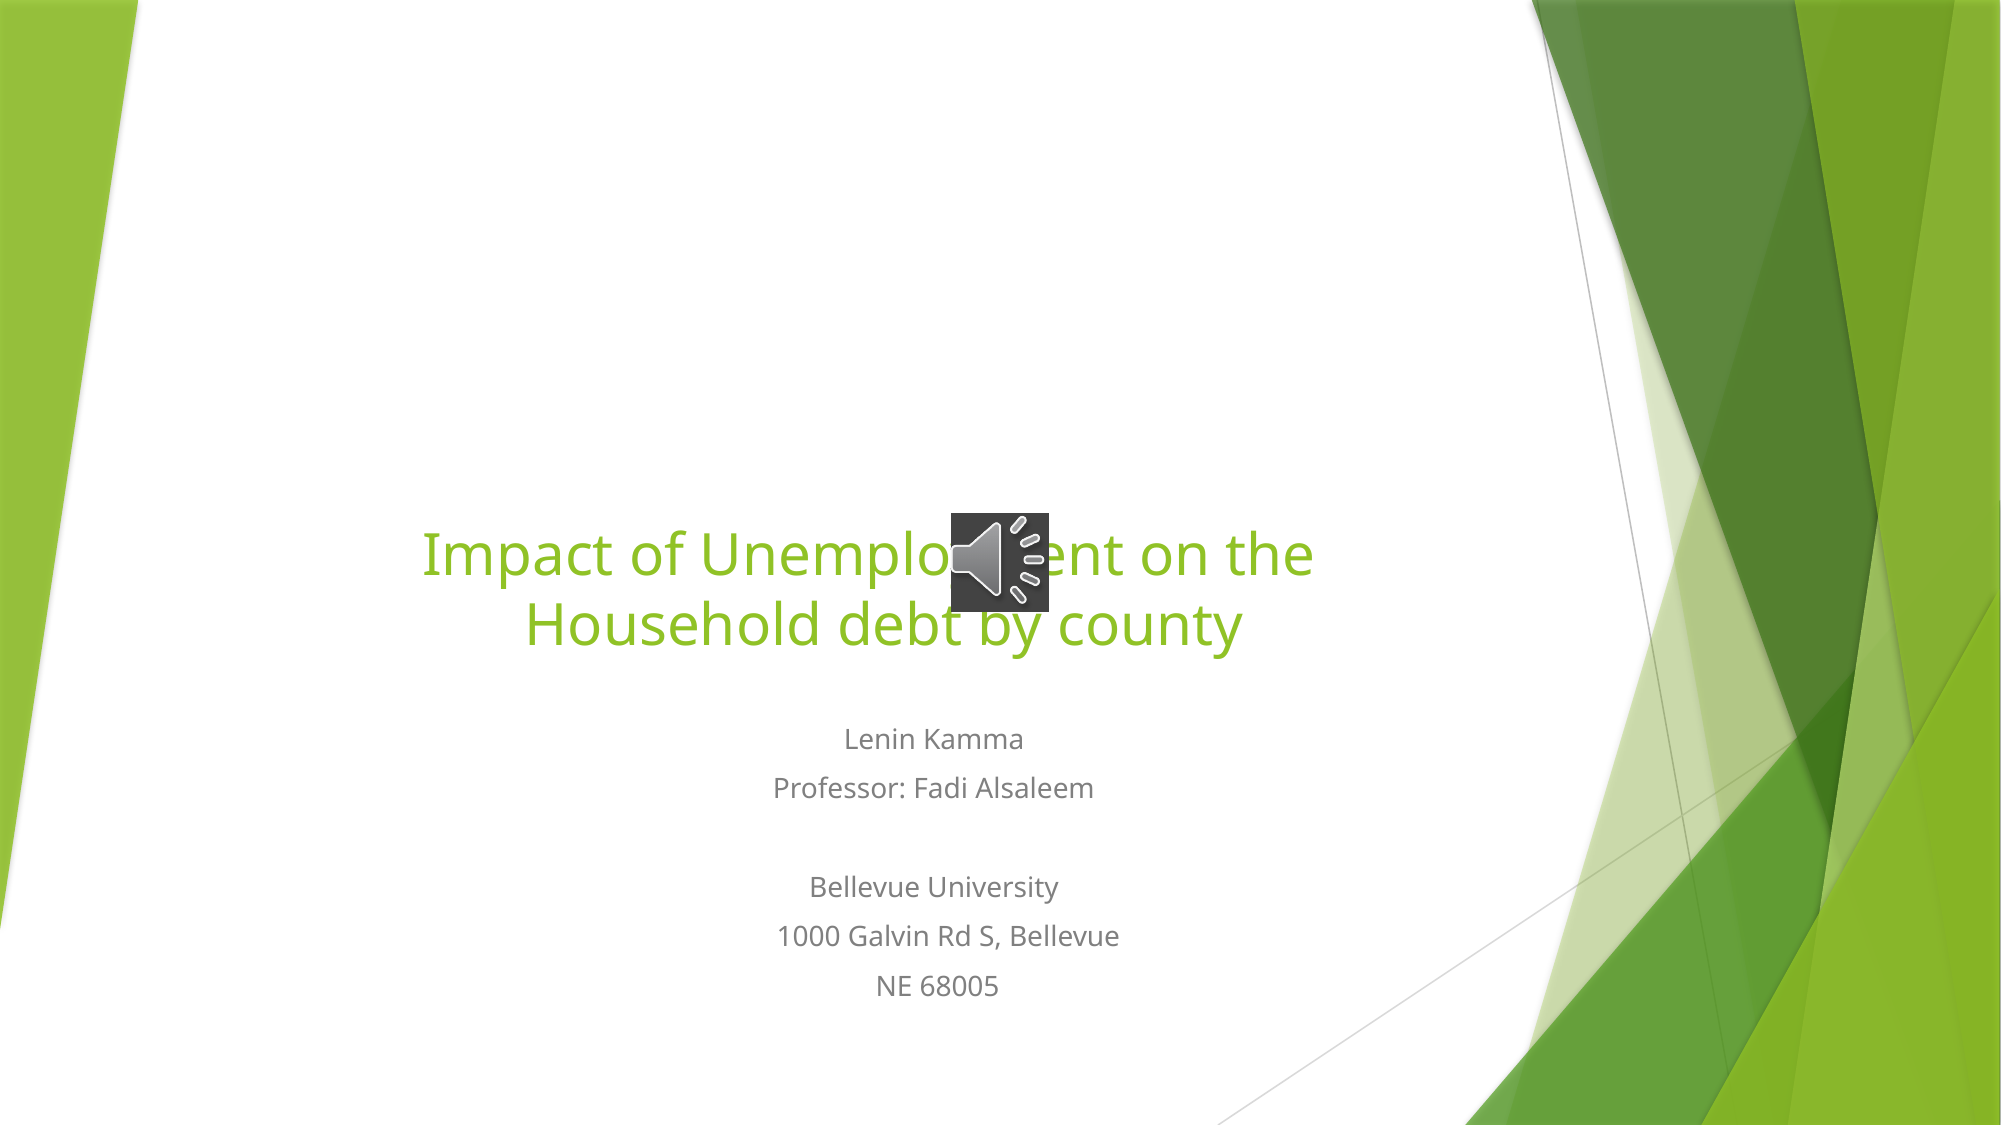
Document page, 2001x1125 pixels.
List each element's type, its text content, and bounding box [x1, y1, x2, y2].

title Impact of Unemployment on the Household debt by county [247, 394, 1522, 664]
picture [949, 511, 1051, 613]
subtitle Lenin Kamma Professor: Fadi Alsaleem Bellevue University 1000 Galvin Rd S, Bellevue NE 68005 [247, 664, 1622, 1011]
